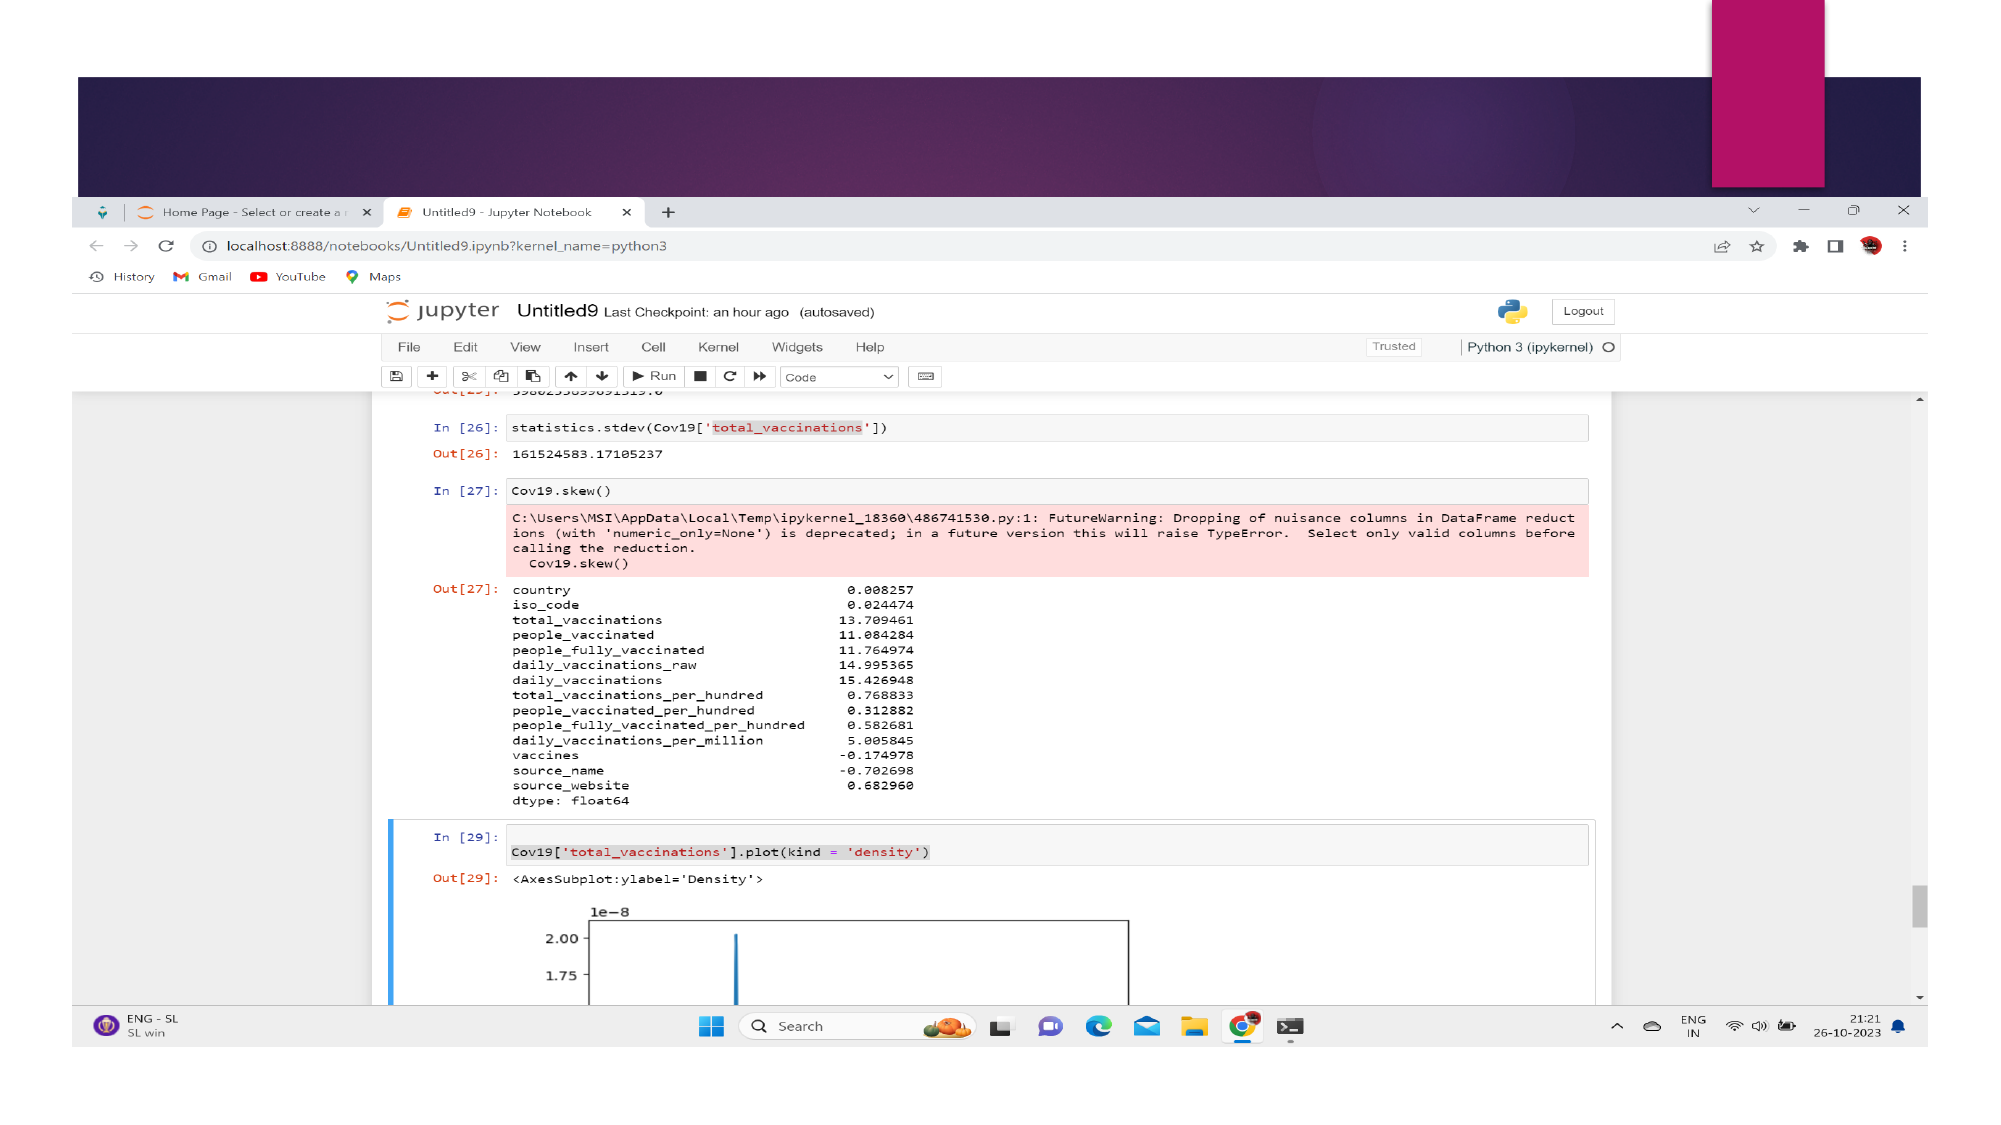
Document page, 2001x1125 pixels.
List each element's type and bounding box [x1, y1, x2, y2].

list [72, 197, 1928, 1048]
